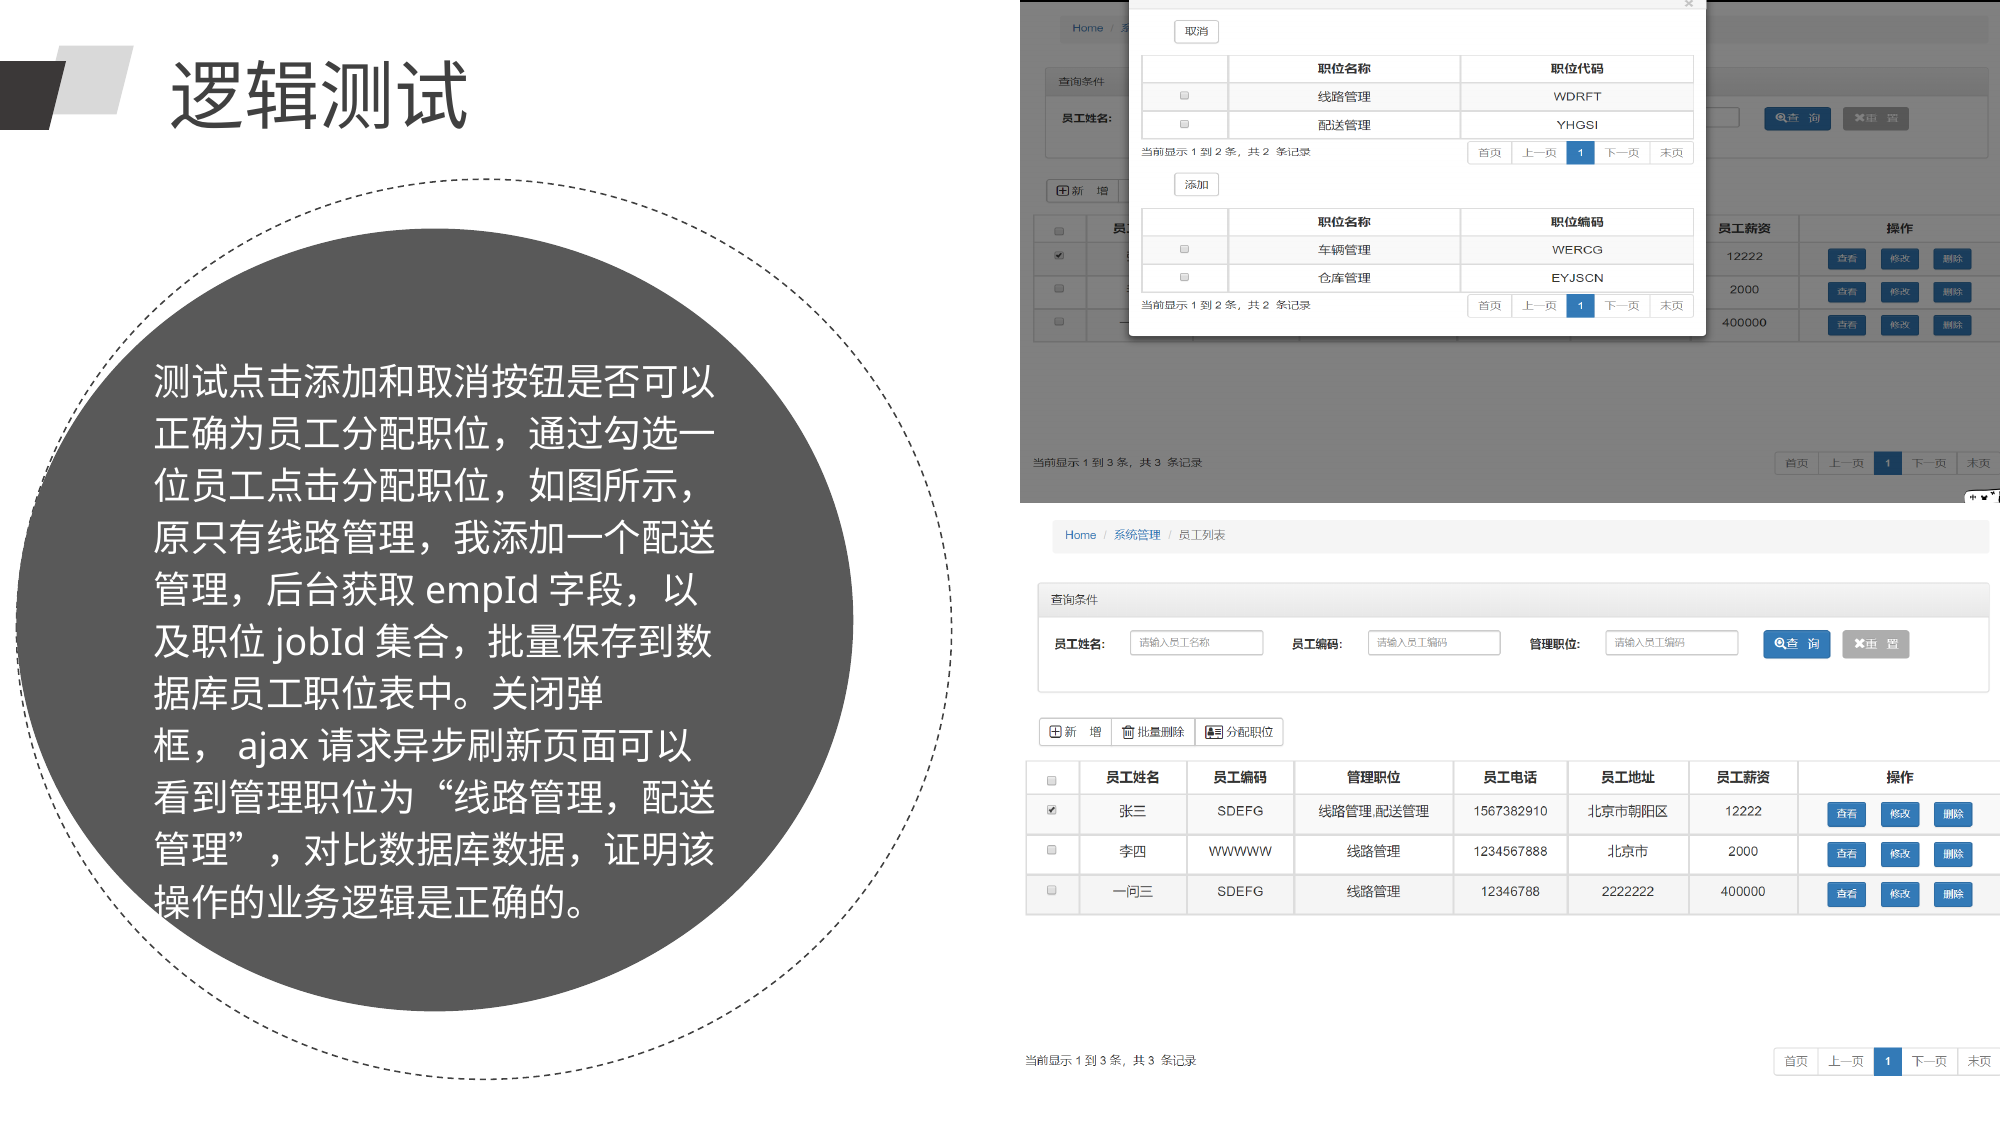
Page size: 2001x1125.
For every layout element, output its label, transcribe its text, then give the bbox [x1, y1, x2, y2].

text_box 逻辑测试 [154, 40, 691, 146]
text_box [17, 179, 952, 1080]
picture [1014, 0, 2000, 1105]
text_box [0, 45, 134, 130]
text_box 测试点击添加和取消按钮是否可以正确为员工分配职位，通过勾选一位员工点击分配职位，如图所示，原只有线路管理，我添加一个配送管理，后台获取empId字段，以及职位jobId集合，批量保存到数据库员工职位表中。关闭弹框，ajax请求异步刷新页面可以看到管理职位为“线路管理，配送管理”，对比数据库数据，证明该操作的业务逻辑是正确的。 [16, 228, 854, 1012]
